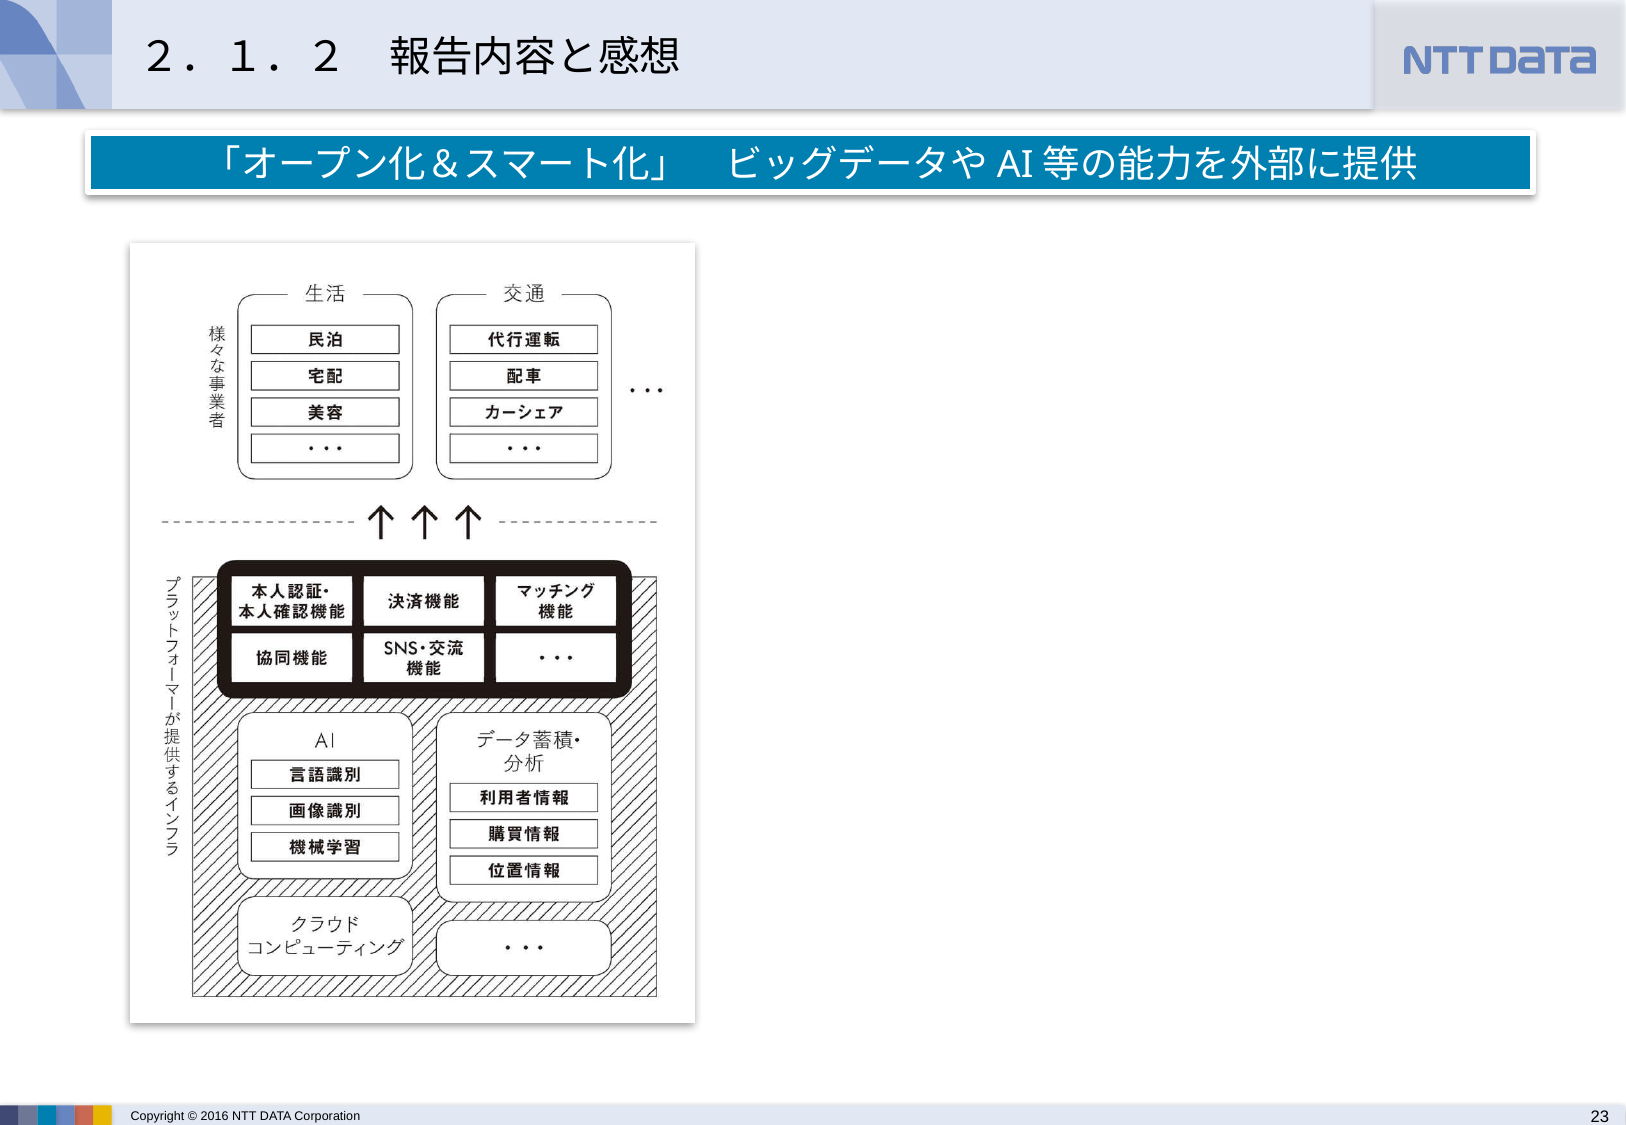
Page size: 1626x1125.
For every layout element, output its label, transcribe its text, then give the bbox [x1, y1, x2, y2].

picture [0, 0, 111, 109]
title ２．１．２ 報告内容と感想 [111, 0, 1363, 109]
list [48, 211, 1581, 1068]
text_box 「オープン化＆スマート化」 ビッグデータやAI等の能力を外部に提供 [85, 130, 1536, 195]
picture [144, 257, 682, 1010]
picture [1404, 46, 1596, 74]
